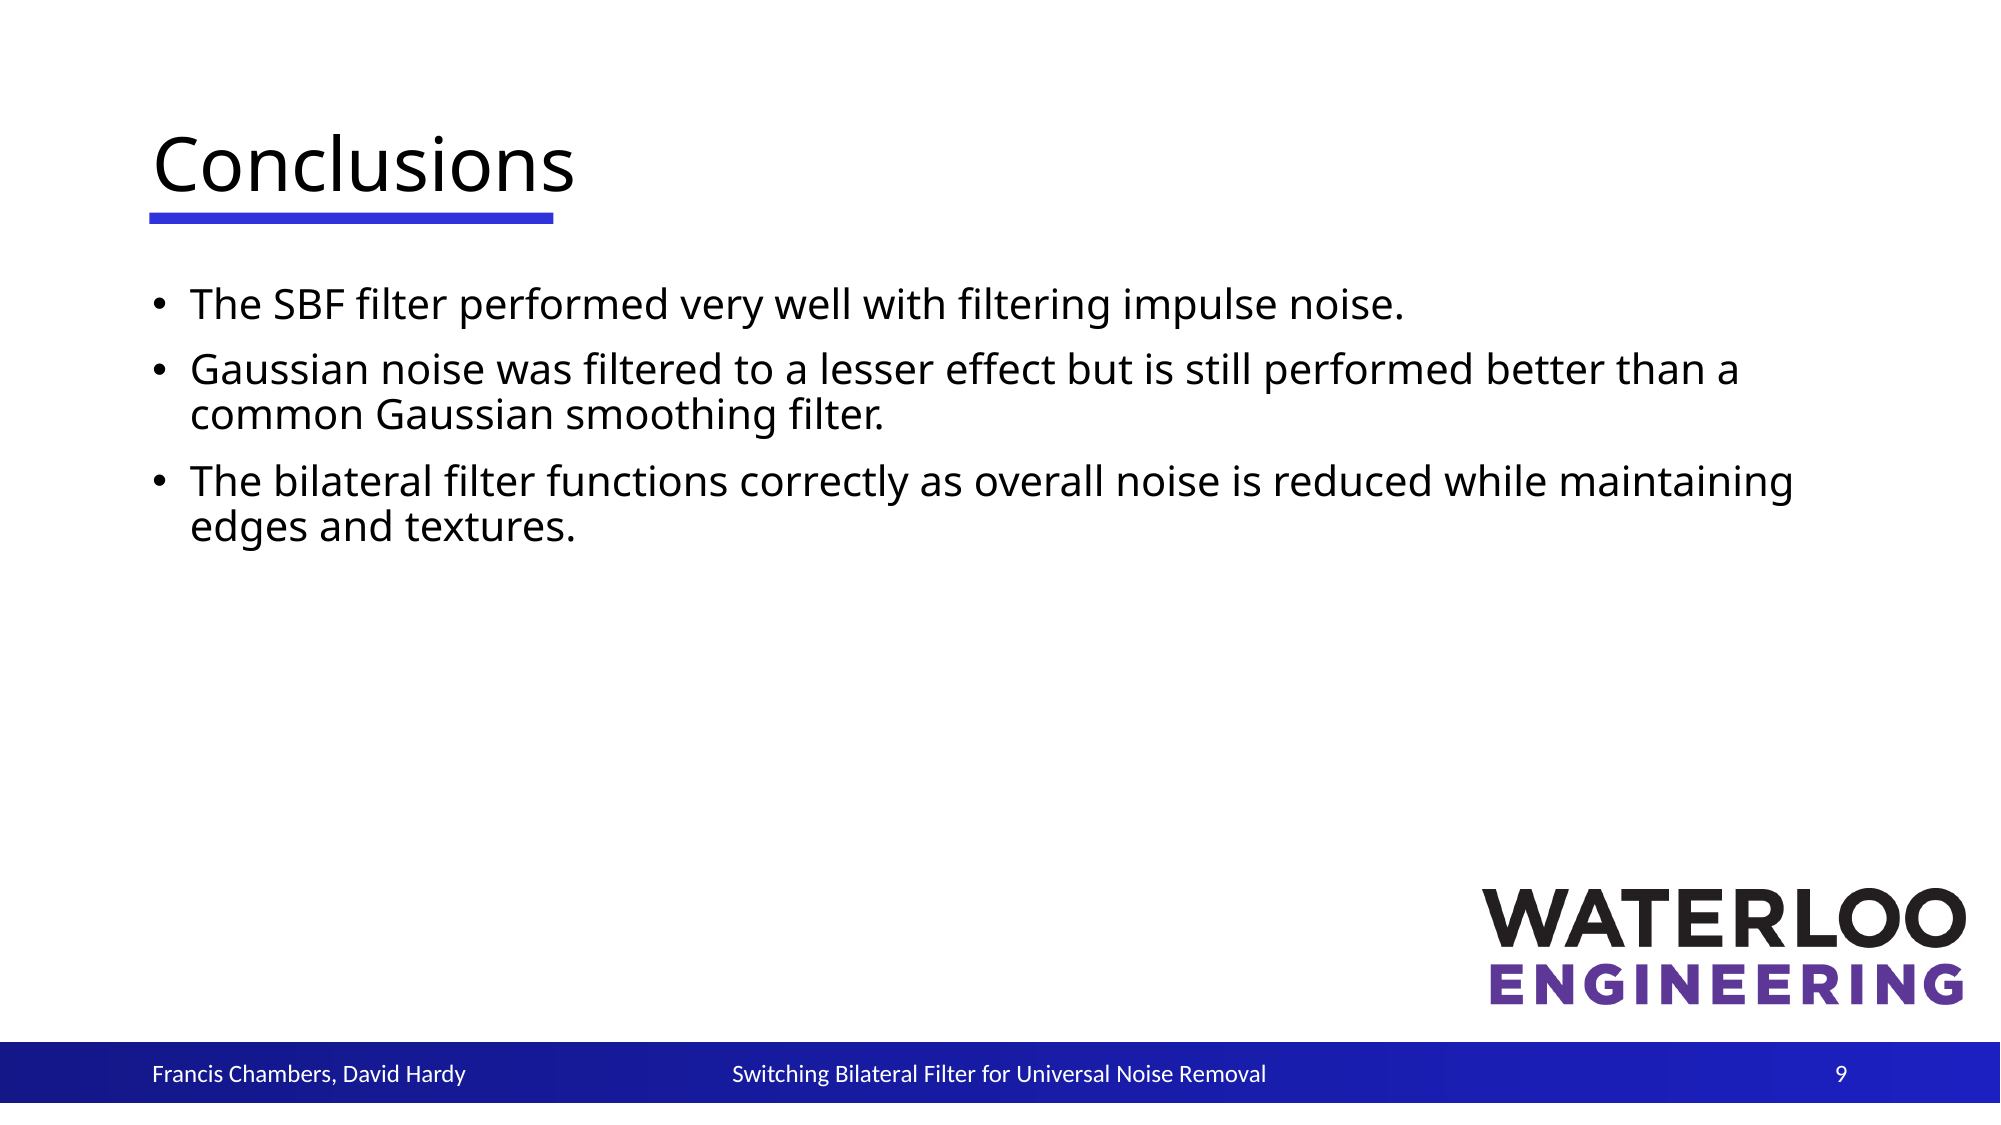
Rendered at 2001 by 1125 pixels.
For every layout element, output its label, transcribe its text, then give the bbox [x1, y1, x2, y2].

picture [1482, 888, 1966, 1005]
footer Switching Bilateral Filter for Universal Noise Removal [662, 1042, 1338, 1103]
title Conclusions [137, 58, 1863, 275]
text_box [148, 212, 554, 225]
slide_number Francis Chambers, David Hardy [137, 1042, 588, 1103]
slide_number 9 [1412, 1042, 1863, 1103]
list The SBF filter performed very well with filtering impulse noise. Gaussian noise was filtered to a lesser effect but is still performed better than a common Gaussian smoothing filter. The bilateral filter functions correctly as overall noise is reduced while maintaining edges and textures. [137, 275, 1863, 990]
text_box [0, 1042, 2000, 1104]
